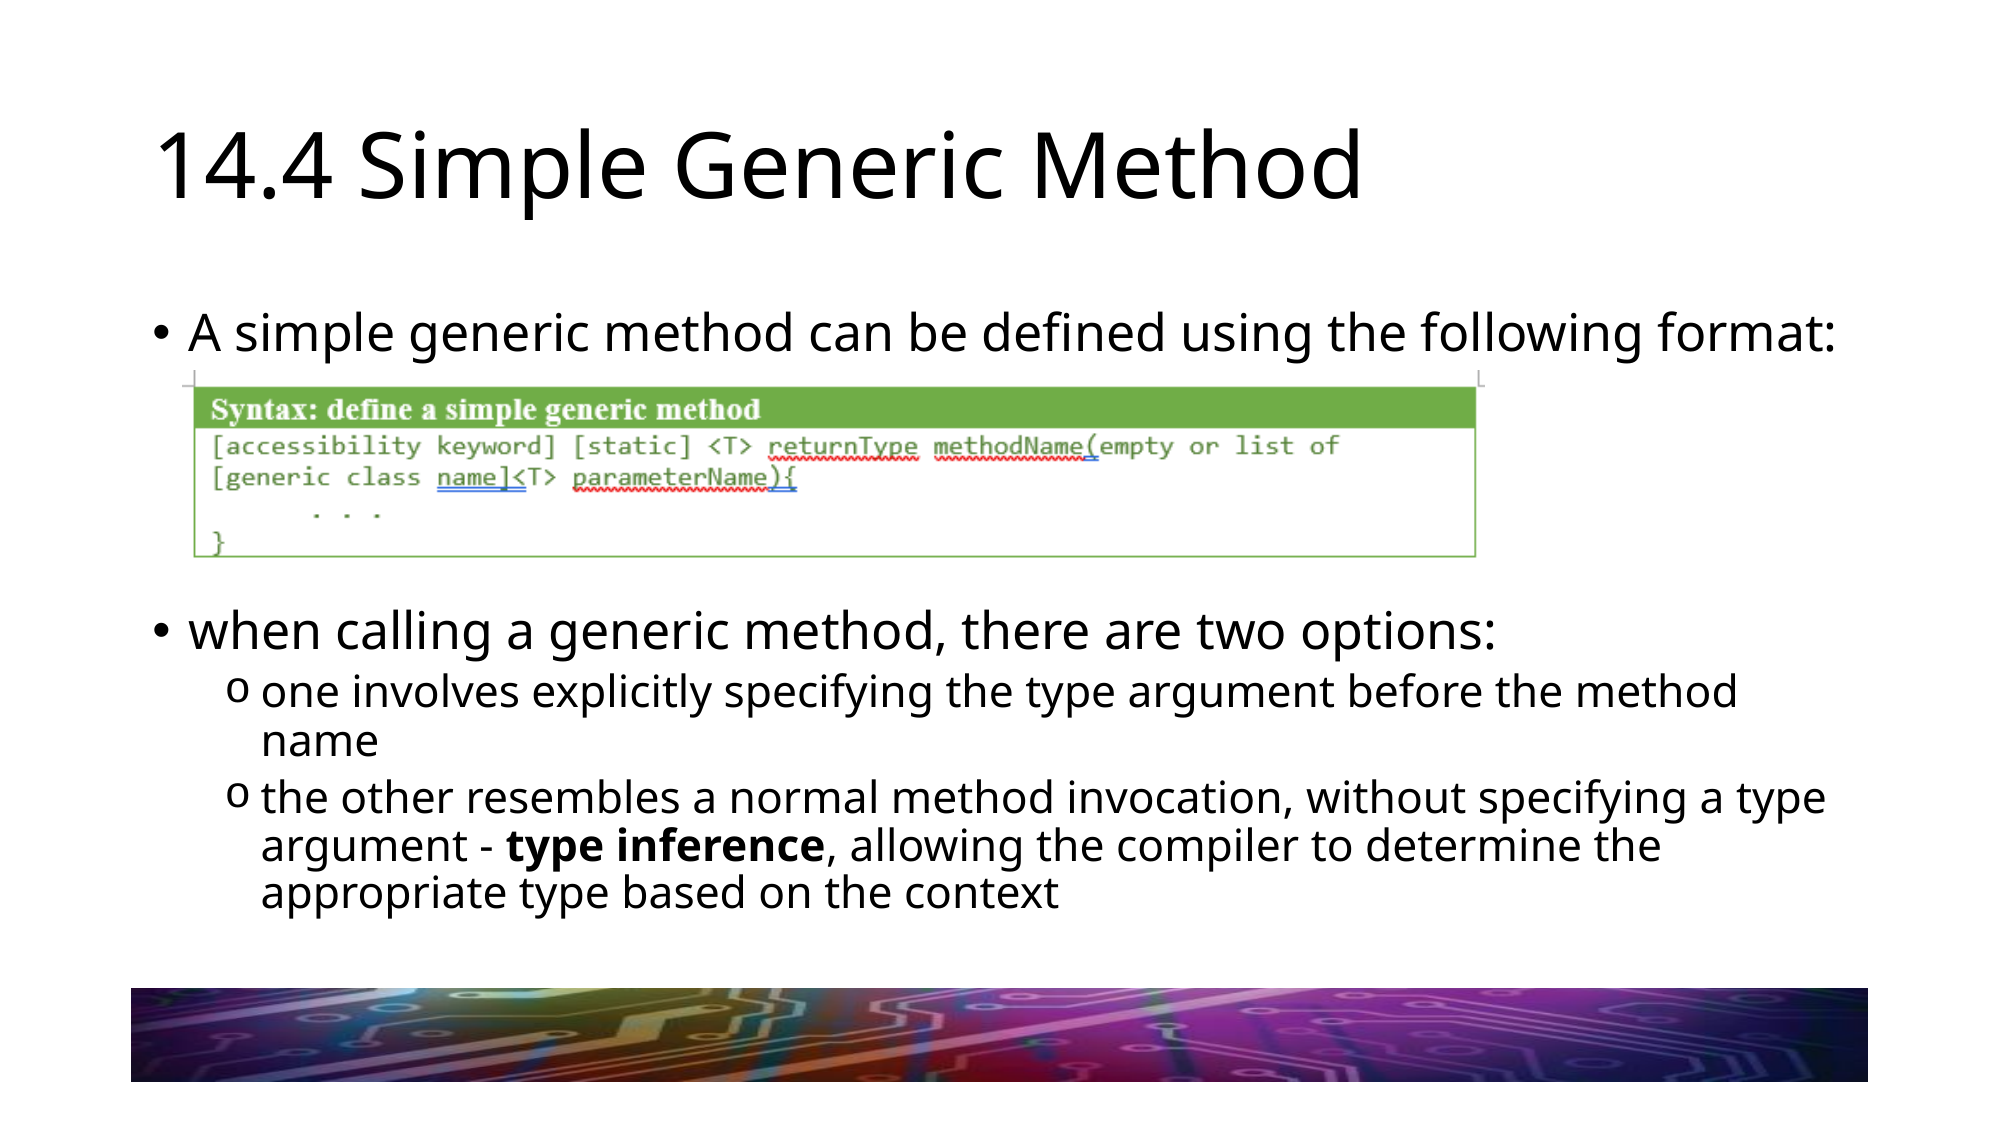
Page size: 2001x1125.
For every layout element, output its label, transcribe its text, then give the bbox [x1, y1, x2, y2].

picture [181, 369, 1485, 563]
title 14.4 Simple Generic Method [137, 59, 1863, 278]
picture [131, 988, 1869, 1083]
list A simple generic method can be defined using the following format: when calling a generic method, there are two options: one involves explicitly specifying the type argument before the method name the other resembles a normal method invocation, without specifying a type argument - type inference, allowing the compiler to determine the appropriate type based on the context [137, 299, 1863, 969]
